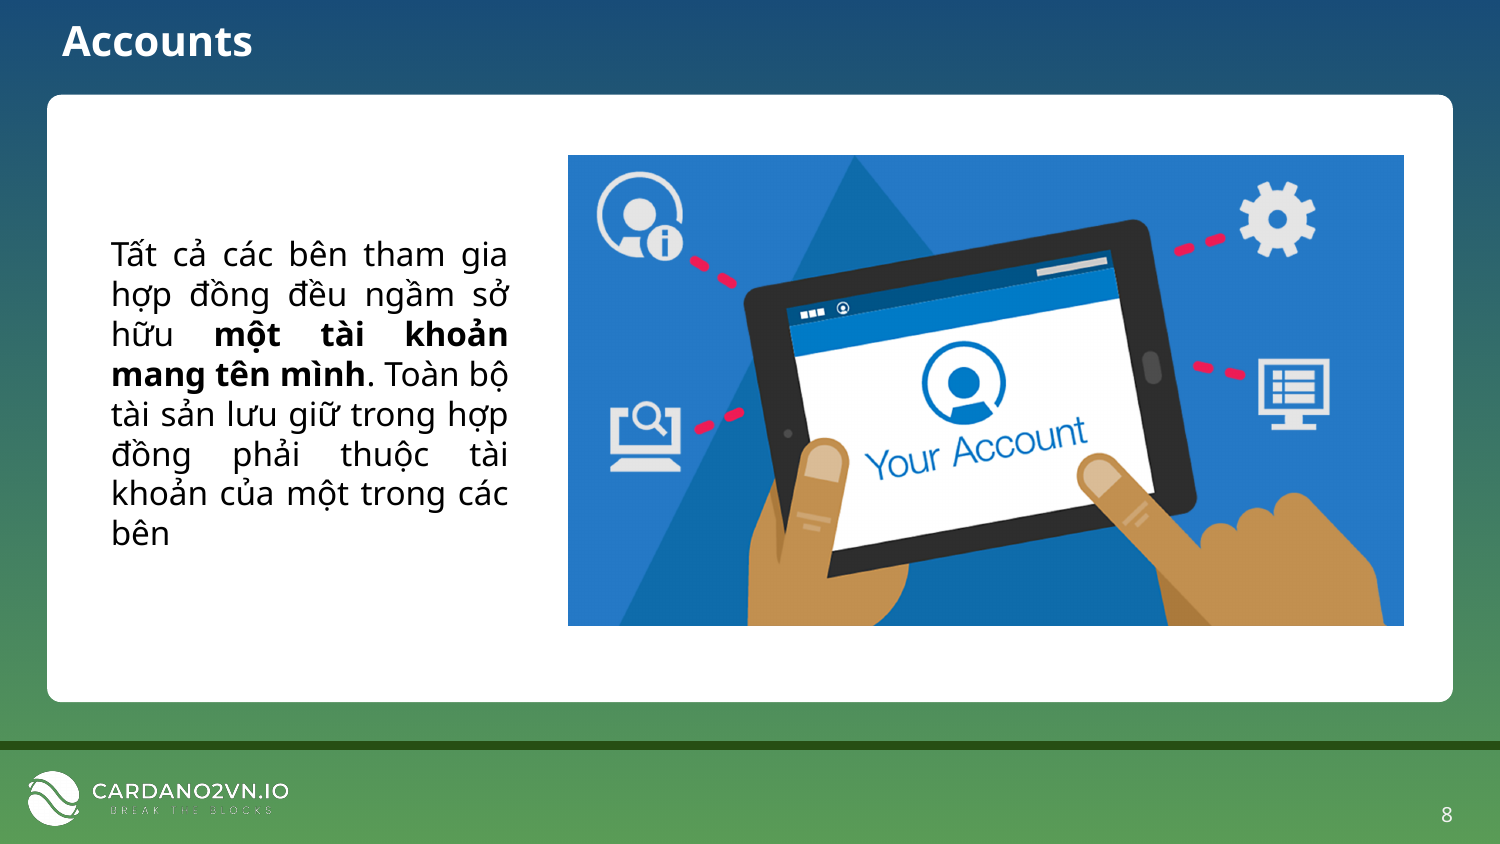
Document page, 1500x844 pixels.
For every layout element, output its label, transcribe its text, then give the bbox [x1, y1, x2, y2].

title Accounts [47, 0, 1379, 94]
picture [0, 0, 1500, 741]
picture [568, 154, 1405, 626]
picture [0, 750, 1500, 844]
slide_number 8 [1362, 795, 1453, 837]
text_box Tất cả các bên tham gia hợp đồng đều ngầm sở hữu một tài khoản mang tên mình. Toàn bộ tài sản lưu giữ trong hợp đồng phải thuộc tài khoản của một trong các bên [96, 225, 524, 560]
